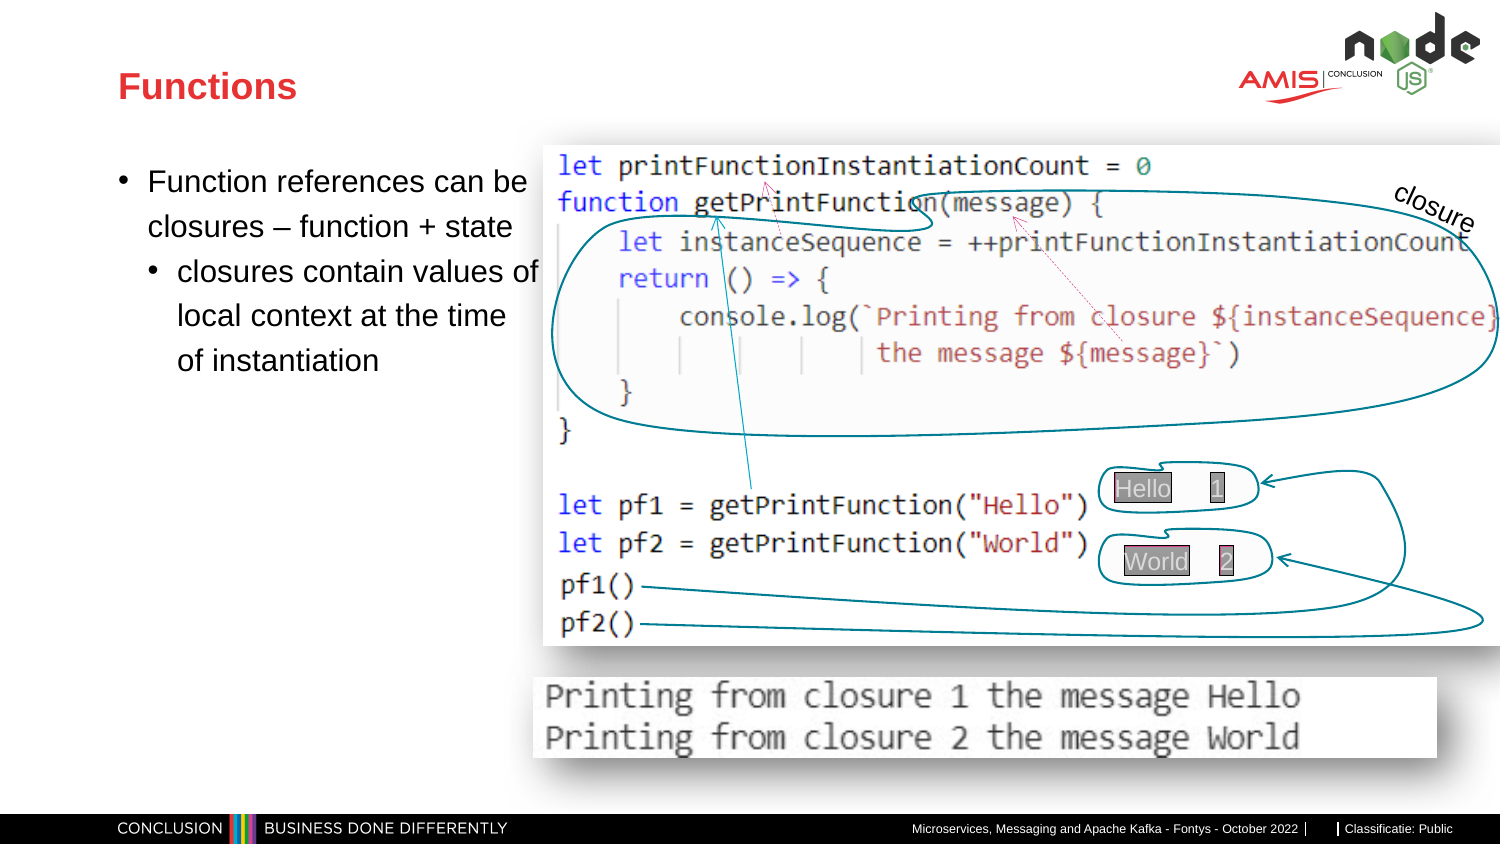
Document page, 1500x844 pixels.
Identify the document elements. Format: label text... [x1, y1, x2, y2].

picture [1205, 12, 1480, 106]
picture [0, 814, 236, 844]
title Functions [118, 47, 1205, 130]
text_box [716, 215, 752, 490]
picture [239, 814, 1500, 844]
footer Microservices, Messaging and Apache Kafka - Fontys - October 2022 [814, 820, 1299, 839]
list Function references can be closures – function + state closures contain values of local context at the time of instantiation [118, 153, 1205, 774]
picture [543, 145, 1500, 646]
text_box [764, 181, 781, 235]
picture [533, 677, 1437, 758]
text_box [1012, 216, 1123, 342]
